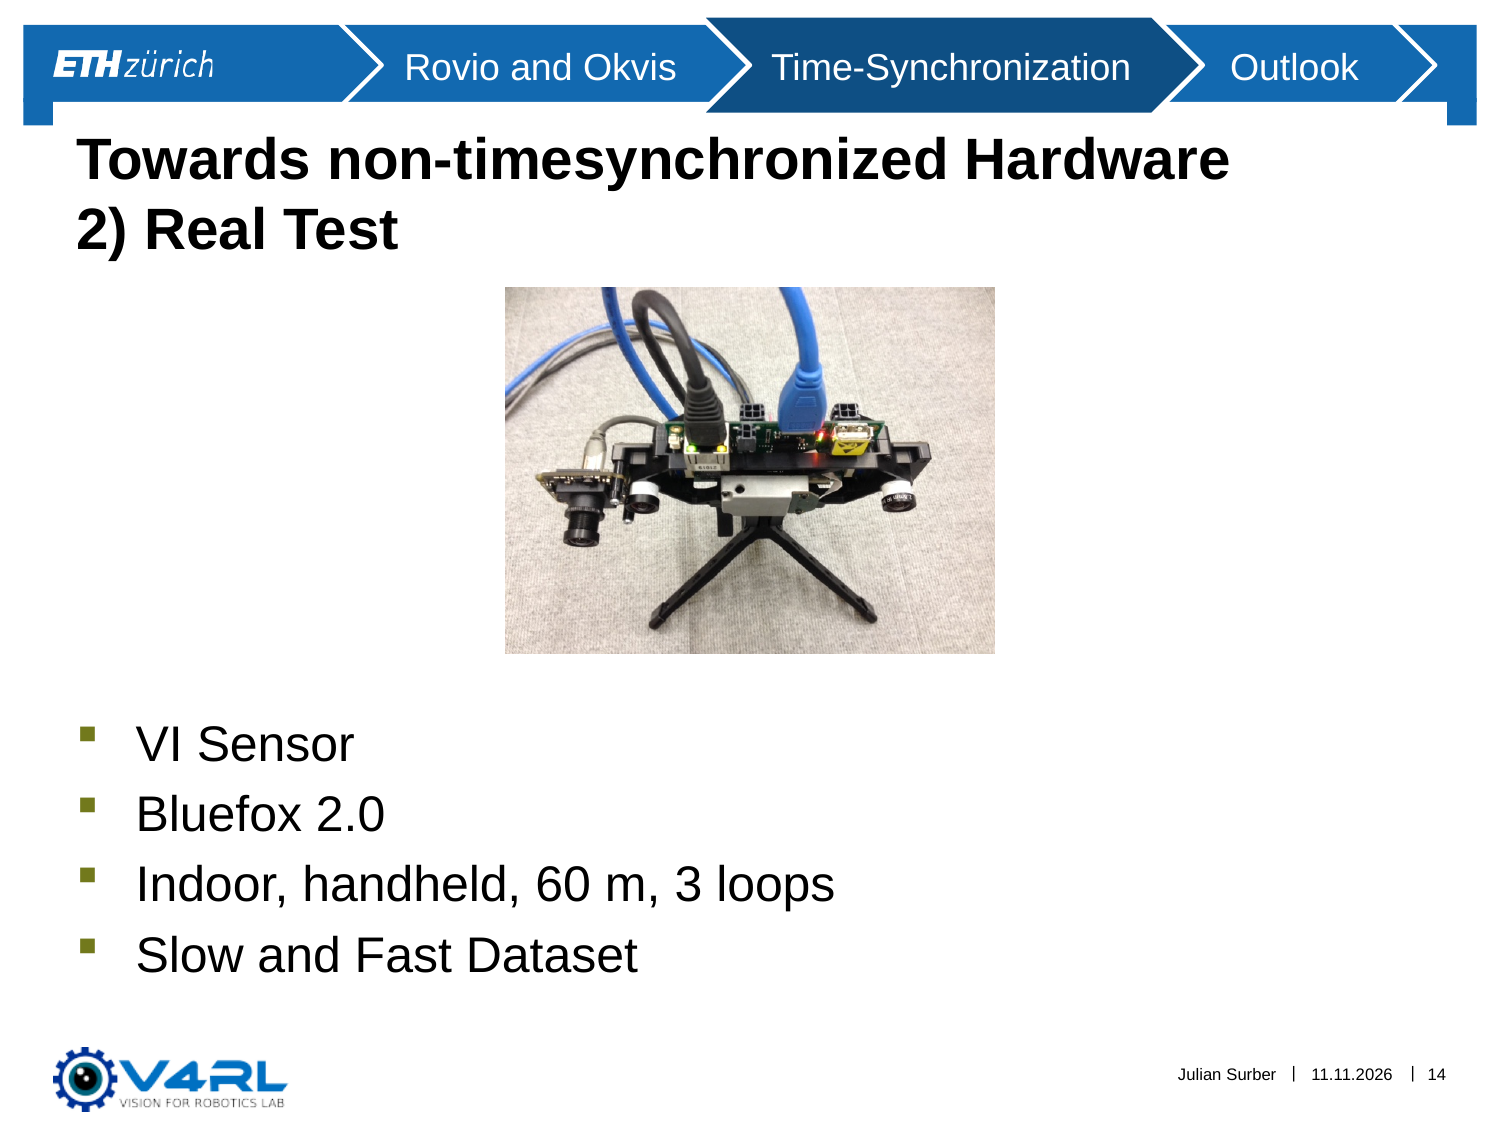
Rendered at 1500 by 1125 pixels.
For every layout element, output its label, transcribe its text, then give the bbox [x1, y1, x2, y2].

footer Julian Surber [750, 1034, 1277, 1112]
picture [505, 286, 995, 655]
picture [53, 1047, 295, 1112]
slide_number 14 [1415, 1034, 1459, 1112]
title Towards non-timesynchronized Hardware 2) Real Test [53, 101, 1447, 262]
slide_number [1302, 1034, 1403, 1112]
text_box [332, 15, 1436, 115]
list VI Sensor Bluefox 2.0 Indoor, handheld, 60 m, 3 loops Slow and Fast Dataset [53, 711, 1447, 1023]
